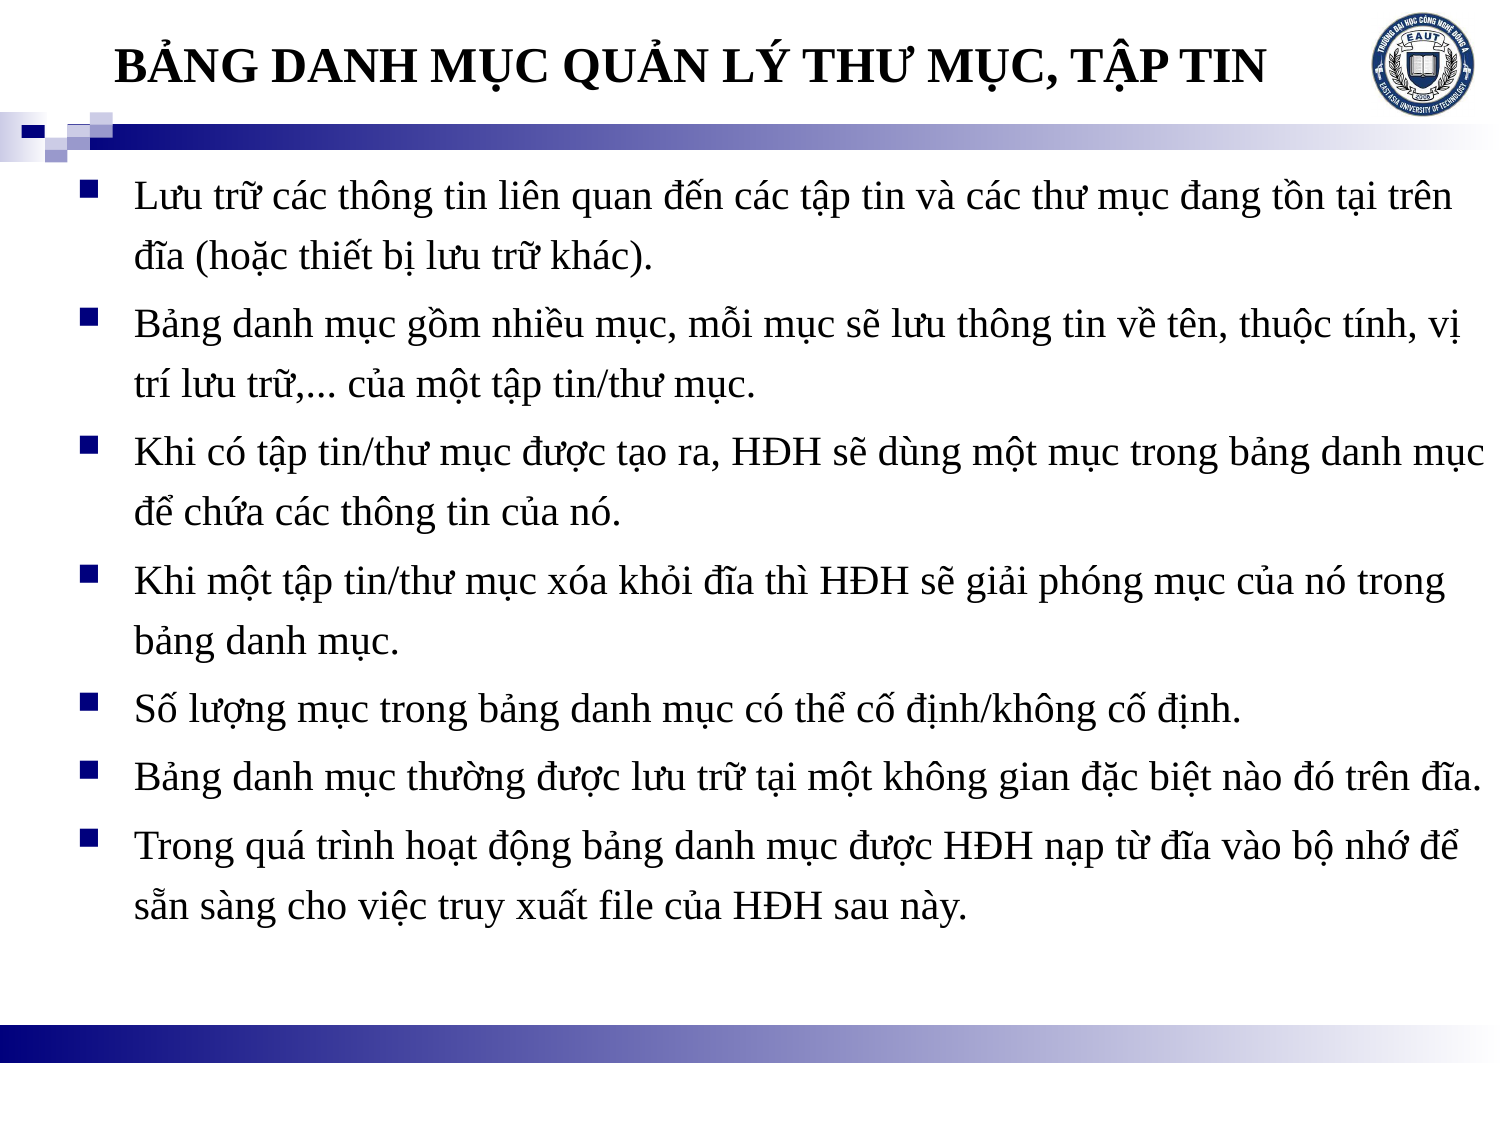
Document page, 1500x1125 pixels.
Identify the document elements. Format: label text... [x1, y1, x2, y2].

list Lưu trữ các thông tin liên quan đến các tập tin và các thư mục đang tồn tại trên đĩa (hoặc thiết bị lưu trữ khác). Bảng danh mục gồm nhiều mục, mỗi mục sẽ lưu thông tin về tên, thuộc tính, vị trí lưu trữ,... của một tập tin/thư mục. Khi có tập tin/thư mục được tạo ra, HĐH sẽ dùng một mục trong bảng danh mục để chứa các thông tin của nó. Khi một tập tin/thư mục xóa khỏi đĩa thì HĐH sẽ giải phóng mục của nó trong bảng danh mục. Số lượng mục trong bảng danh mục có thể cố định/không cố định. Bảng danh mục thường được lưu trữ tại một không gian đặc biệt nào đó trên đĩa. Trong quá trình hoạt động bảng danh mục được HĐH nạp từ đĩa vào bộ nhớ để sẵn sàng cho việc truy xuất file của HĐH sau này. [62, 149, 1500, 1088]
title BẢNG DANH MỤC QUẢN LÝ THƯ MỤC, TẬP TIN [99, 24, 1450, 149]
